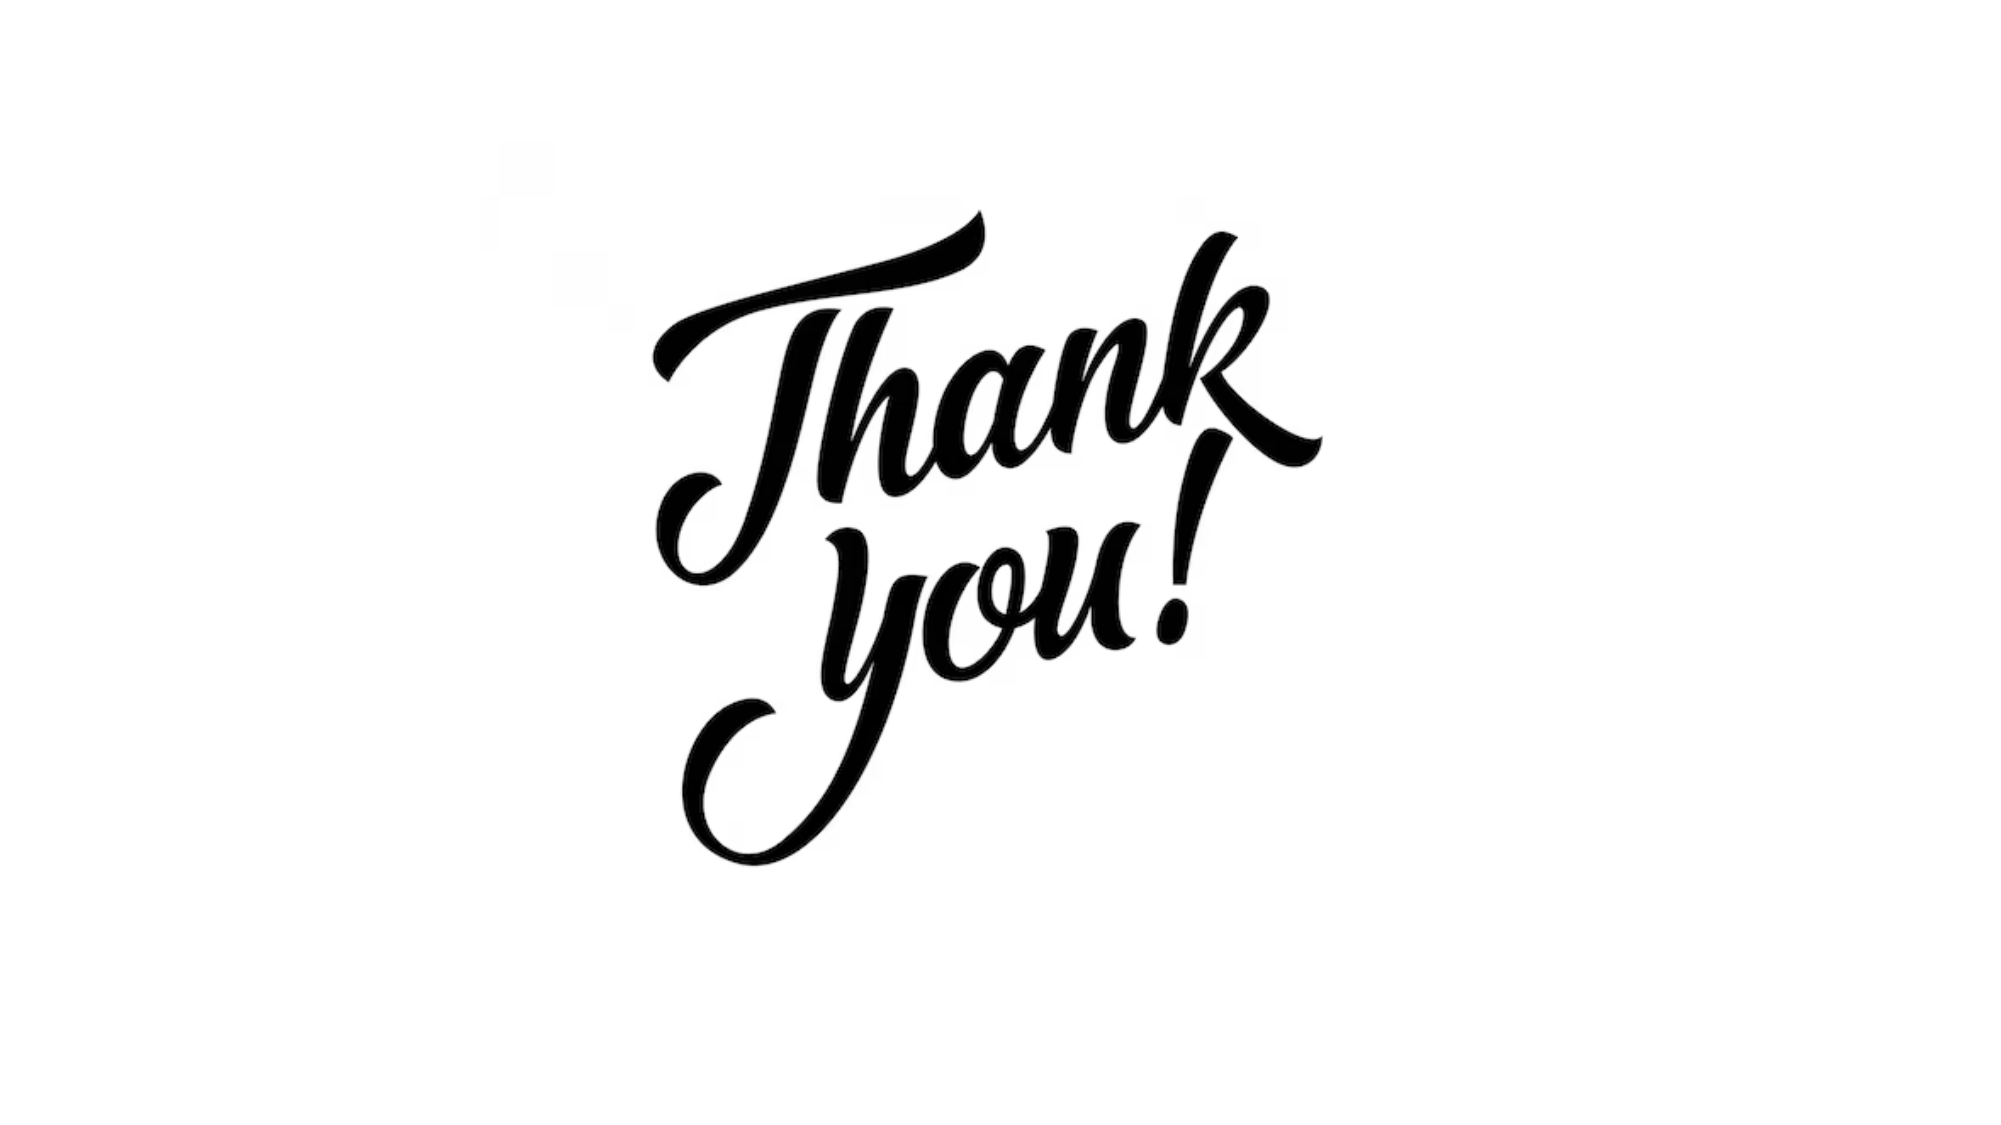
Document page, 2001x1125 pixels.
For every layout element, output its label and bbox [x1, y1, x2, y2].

picture [445, 142, 1508, 895]
